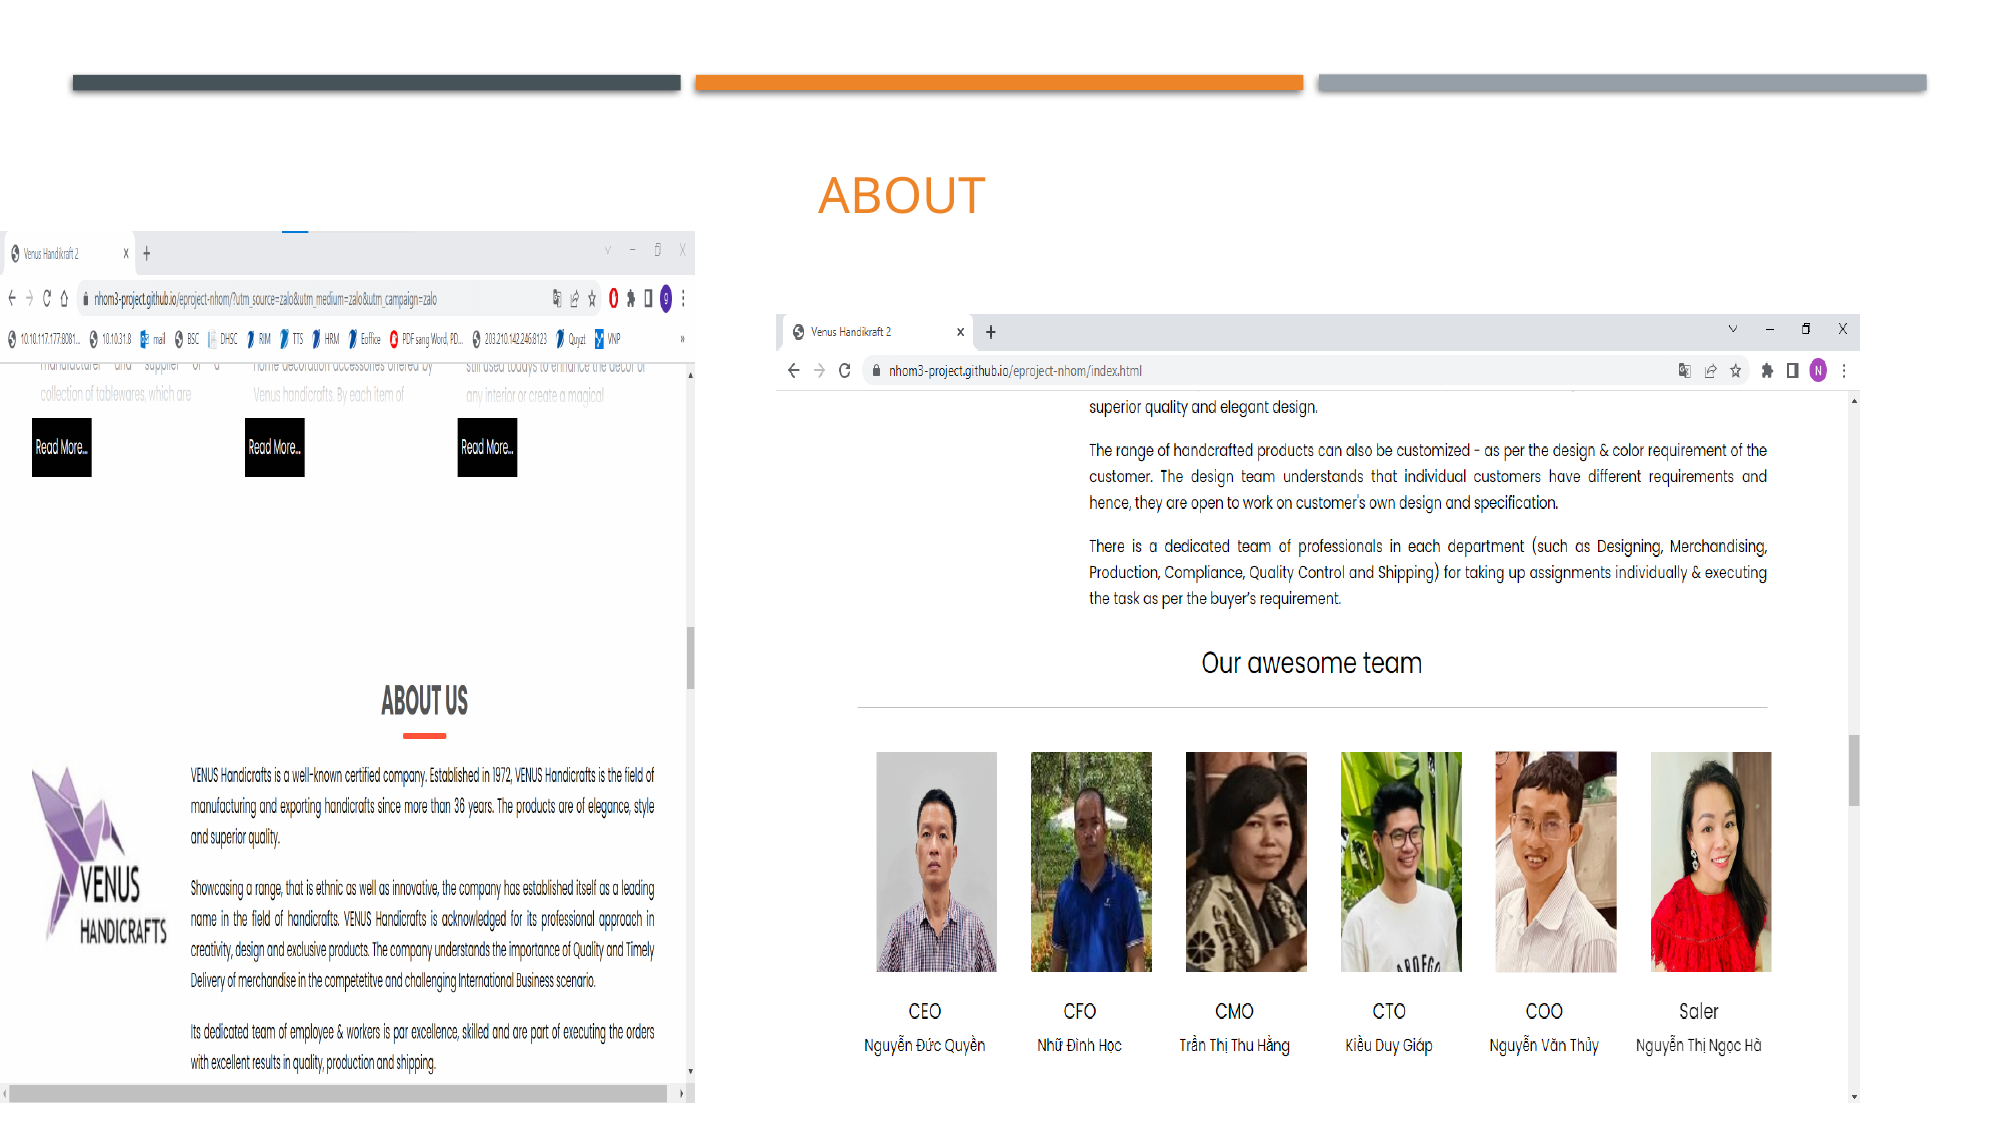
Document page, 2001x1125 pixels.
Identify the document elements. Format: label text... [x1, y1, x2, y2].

picture [775, 313, 1860, 1103]
picture [0, 230, 695, 1103]
title About [803, 116, 1895, 232]
